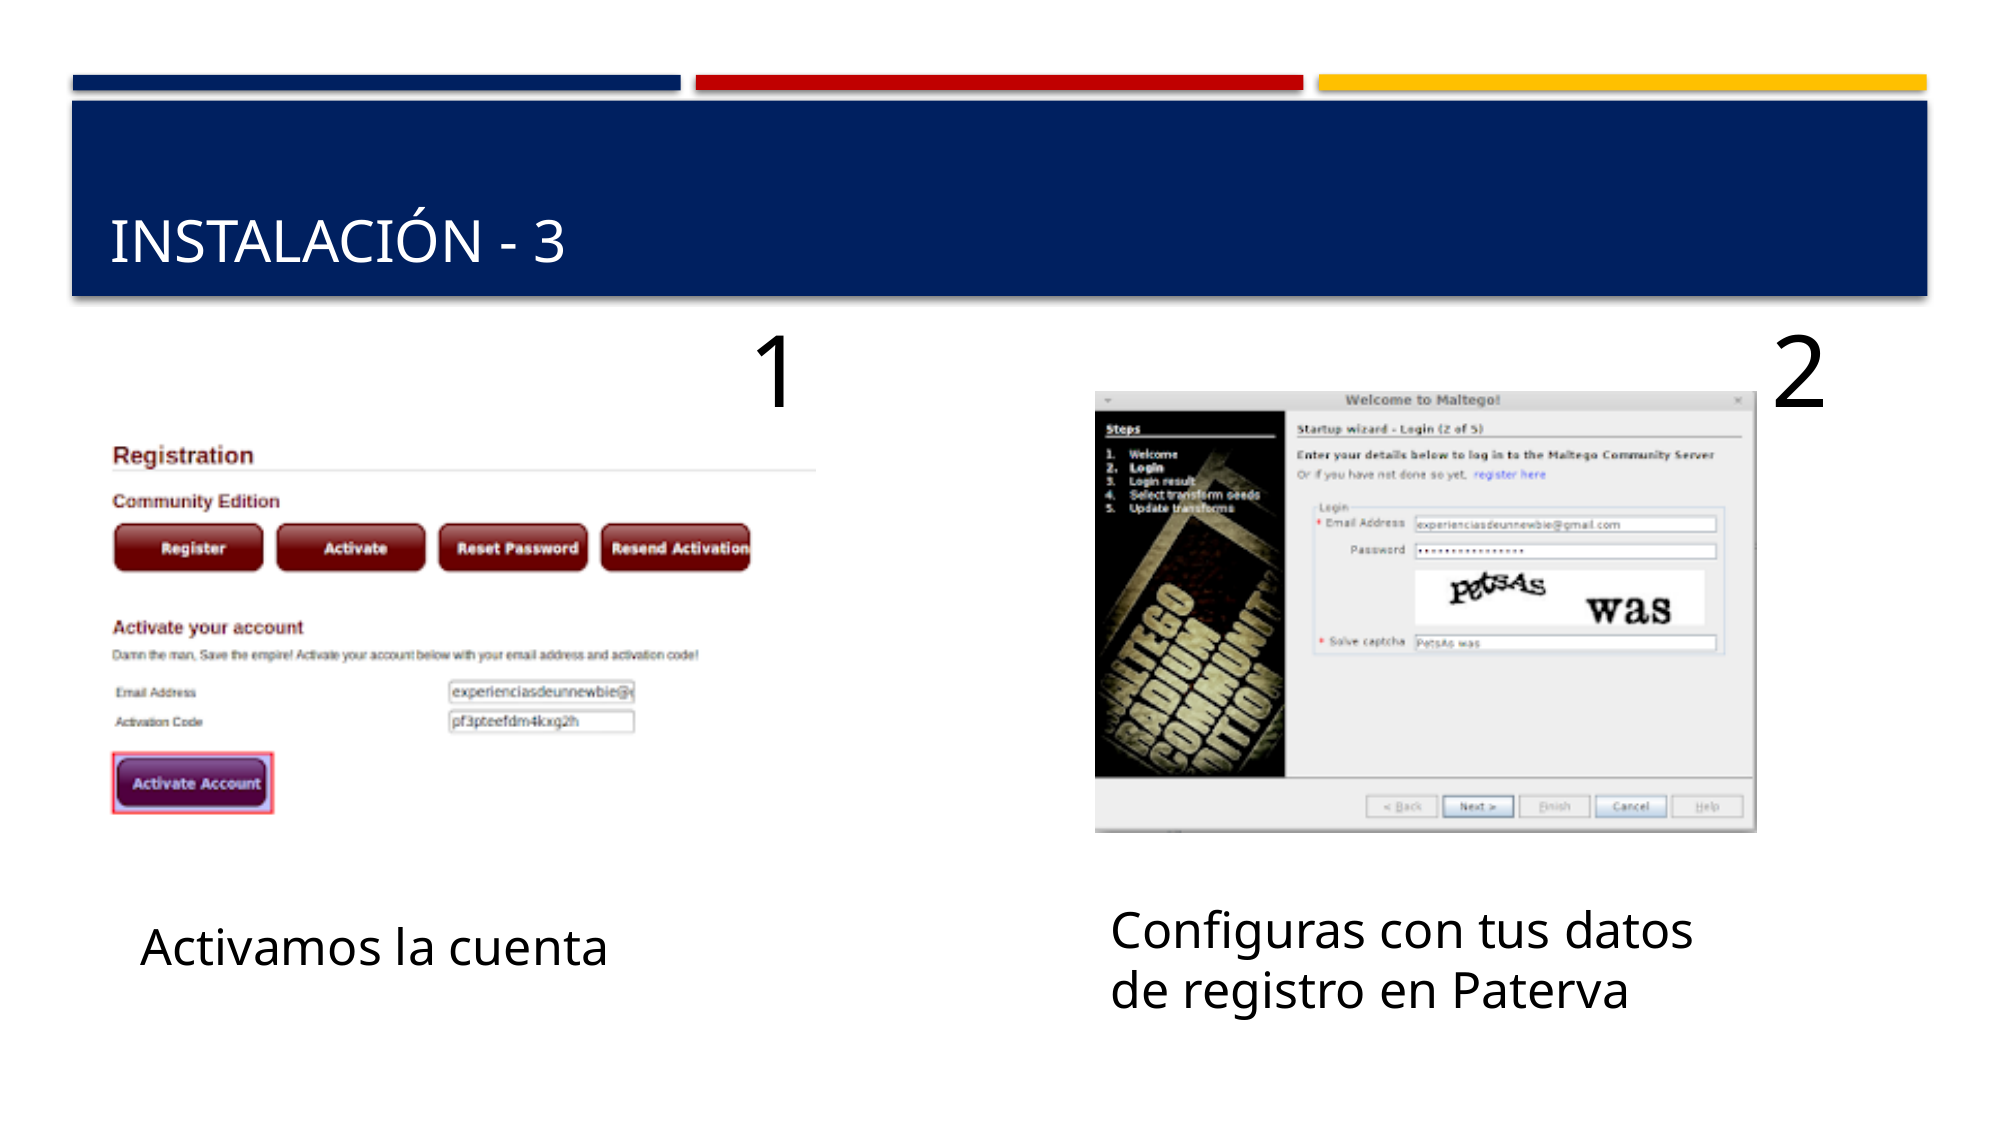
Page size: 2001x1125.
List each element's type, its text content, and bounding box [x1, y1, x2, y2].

text_box Configuras con tus datos de registro en Paterva [1095, 891, 1747, 1027]
title Instalación - 3 [95, 115, 1905, 282]
text_box 2 [1756, 300, 1905, 435]
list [94, 436, 817, 834]
text_box 1 [733, 300, 882, 435]
picture [1095, 390, 1758, 834]
text_box Activamos la cuenta [125, 907, 777, 983]
